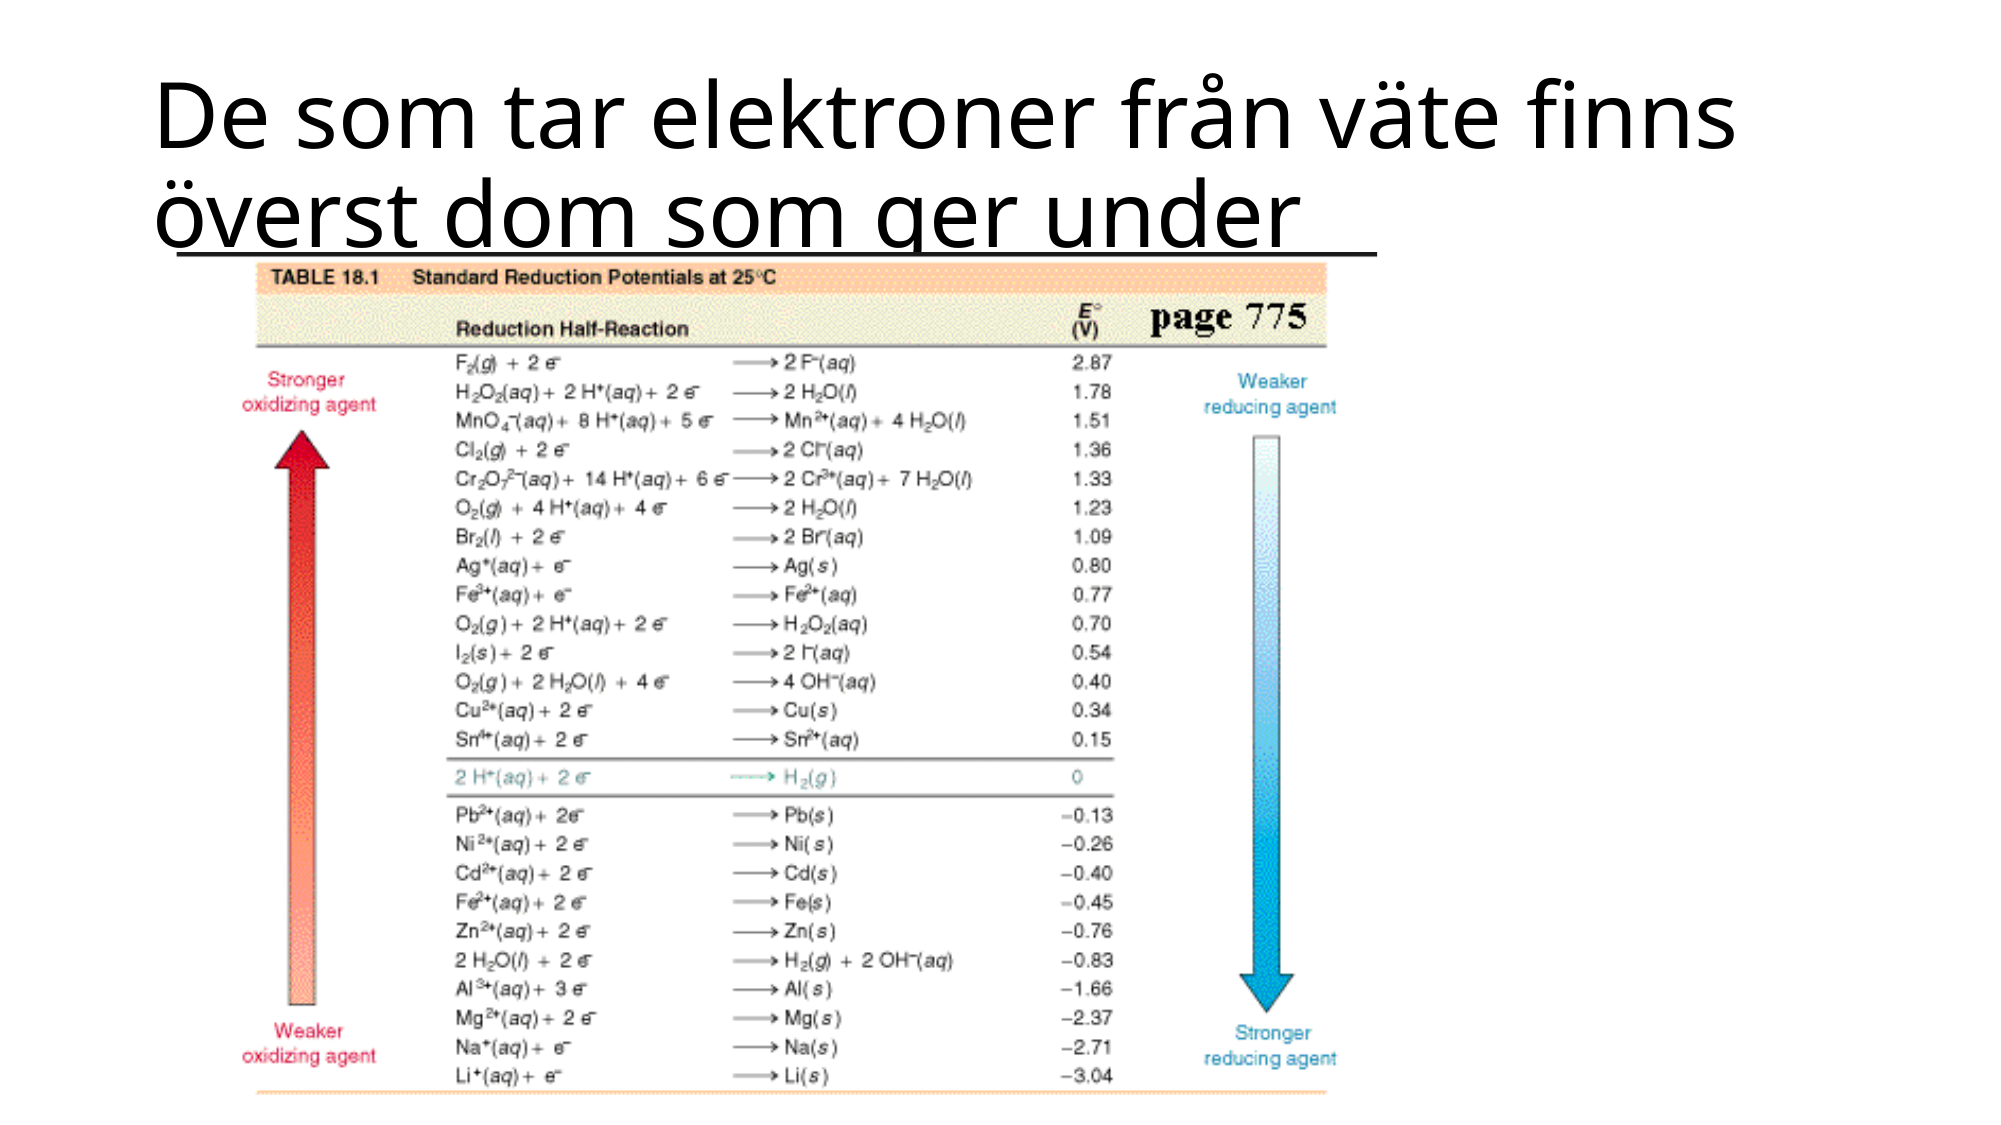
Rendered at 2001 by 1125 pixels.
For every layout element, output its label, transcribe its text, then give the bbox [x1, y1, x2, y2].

title De som tar elektroner från väte finns överst dom som ger under [137, 59, 1863, 278]
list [176, 252, 1378, 1095]
